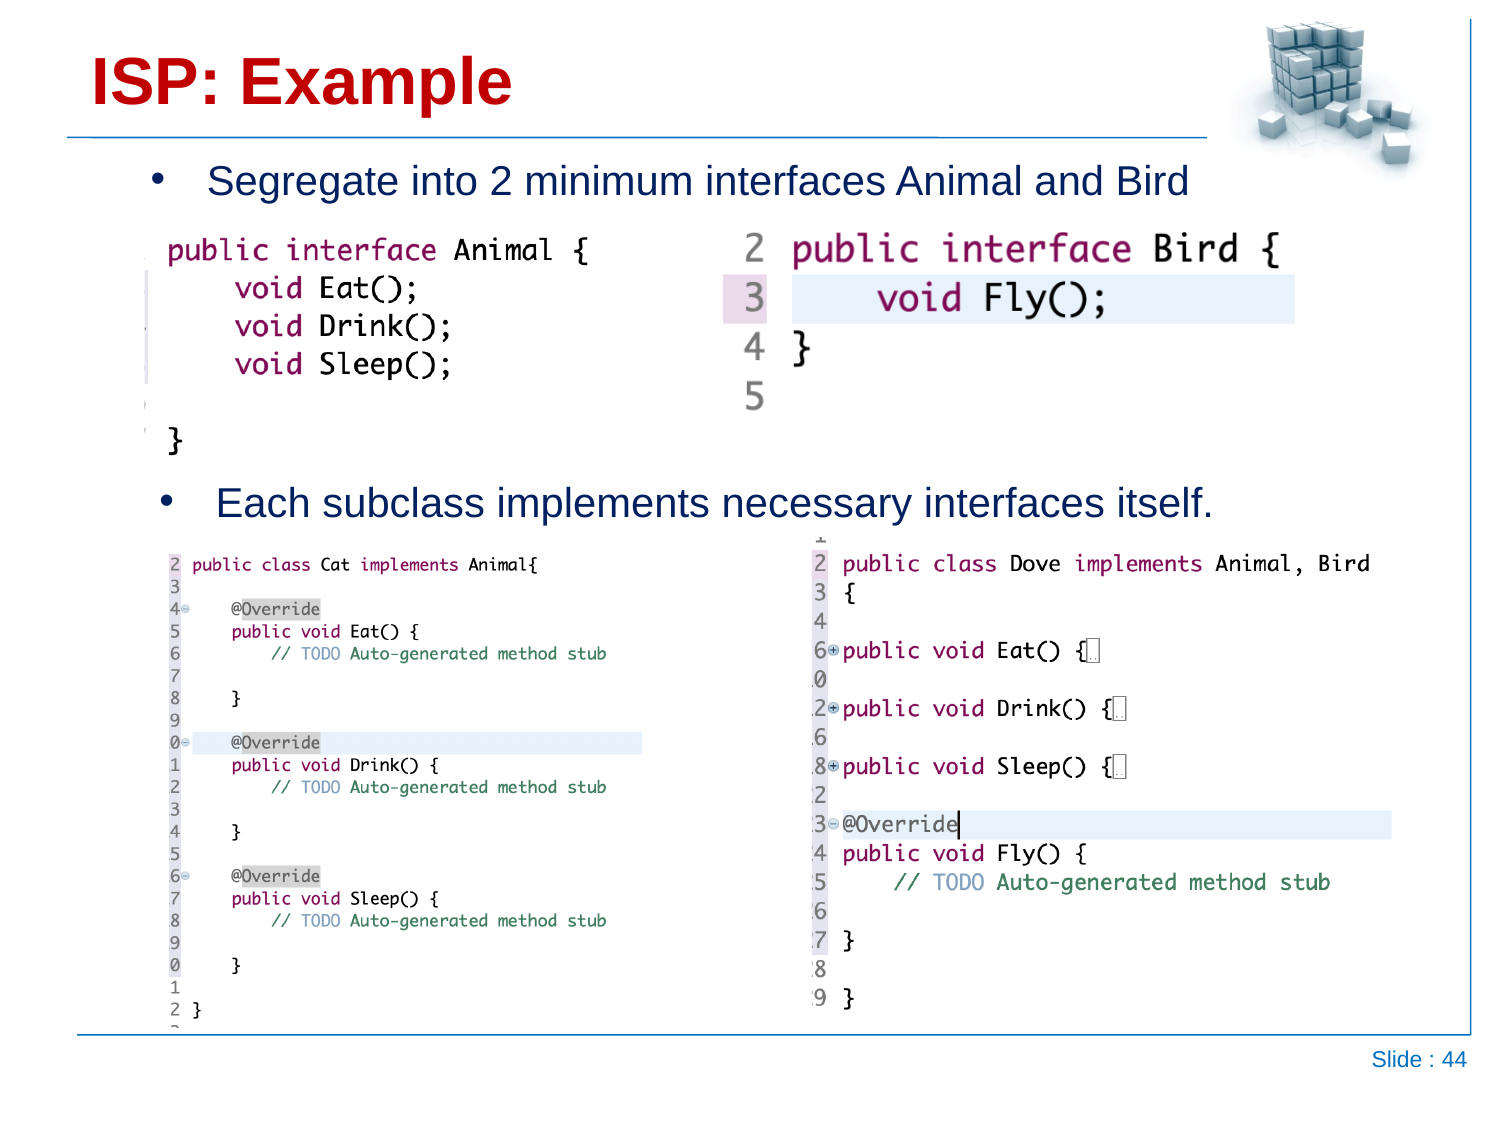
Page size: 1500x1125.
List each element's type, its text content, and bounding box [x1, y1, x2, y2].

picture [719, 232, 1295, 414]
title ISP: Example [76, 19, 1260, 125]
picture [811, 537, 1392, 1015]
picture [169, 549, 642, 1028]
picture [1207, 0, 1461, 191]
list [144, 224, 683, 464]
text_box Each subclass implements necessary interfaces itself. [144, 468, 1304, 533]
text_box Segregate into 2 minimum interfaces Animal and Bird [135, 145, 1295, 211]
